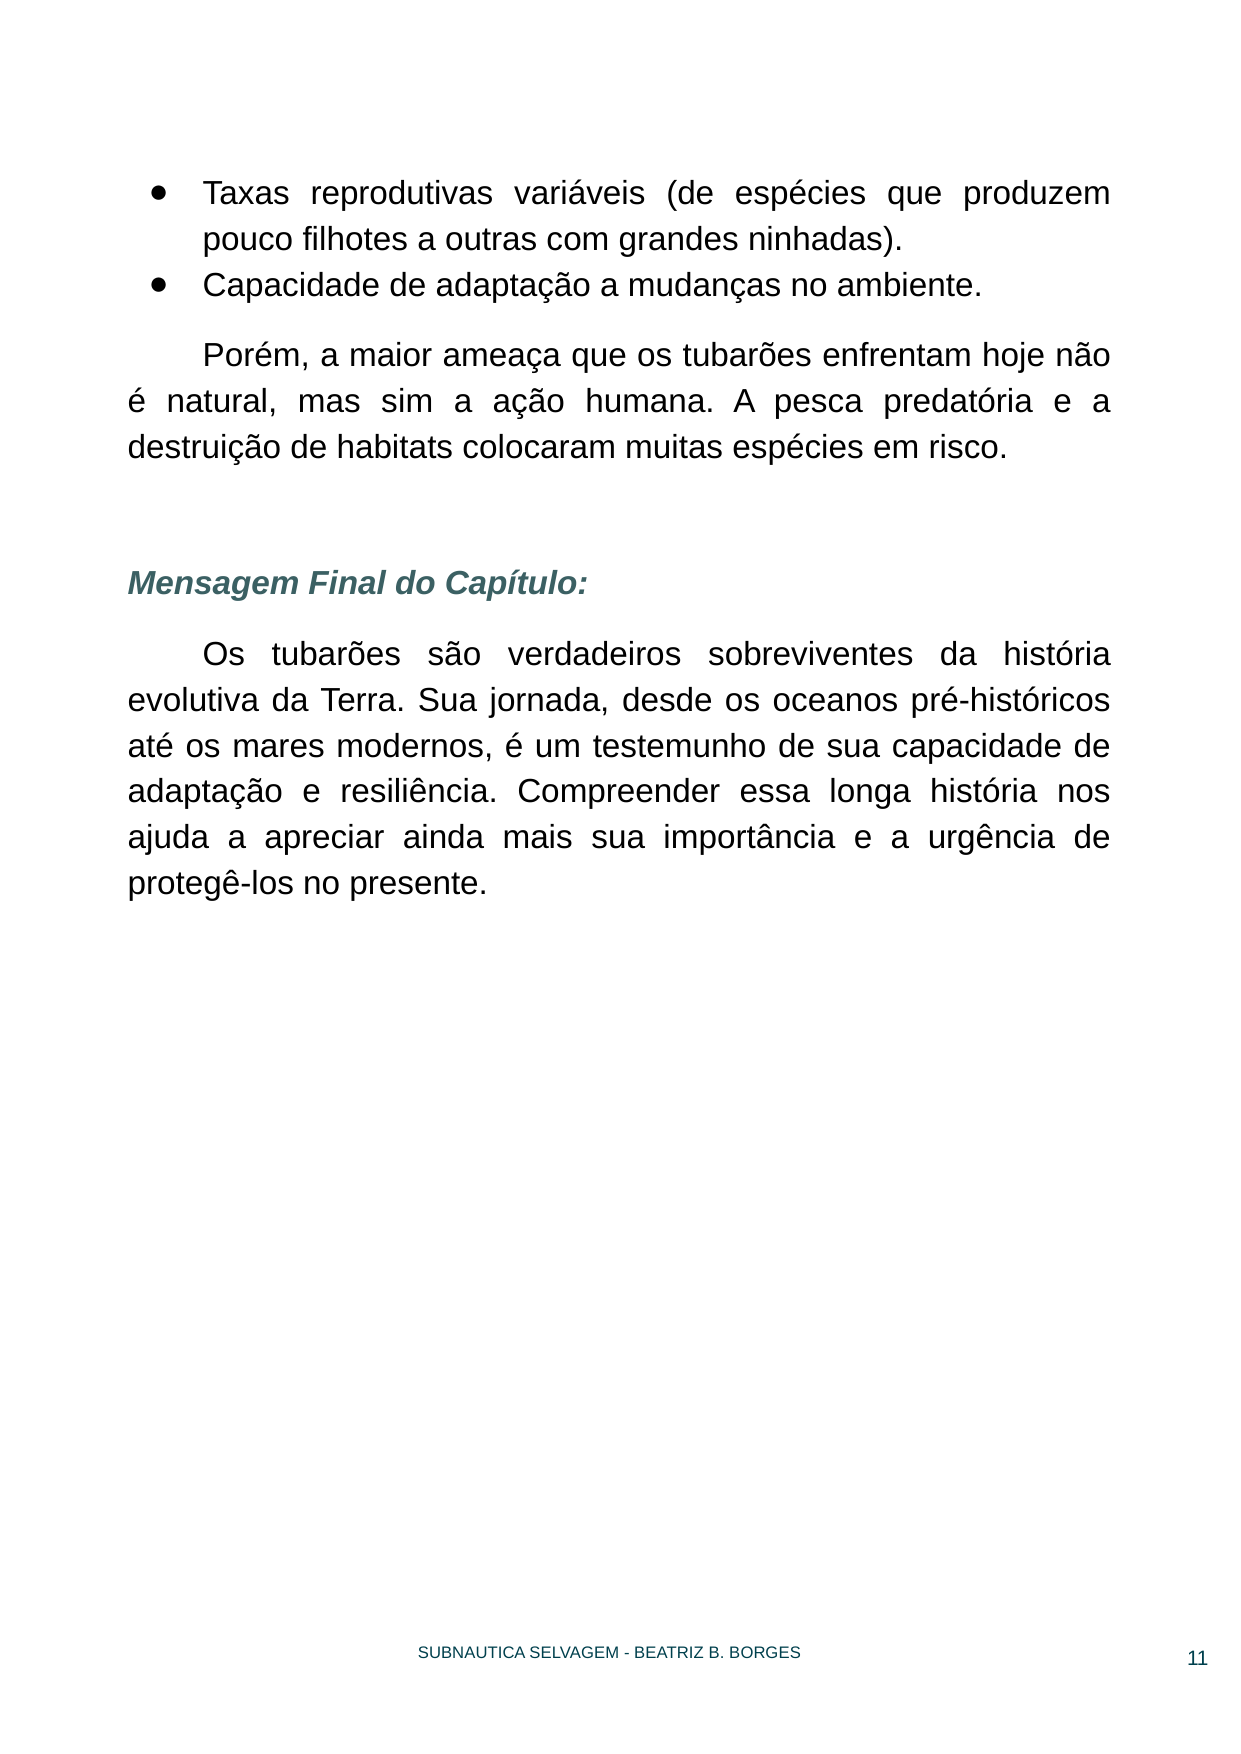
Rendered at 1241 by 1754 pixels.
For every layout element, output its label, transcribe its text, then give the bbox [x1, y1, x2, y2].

list Taxas reprodutivas variáveis (de espécies que produzem pouco filhotes a outras com grandes ninhadas). Capacidade de adaptação a mudanças no ambiente. Porém, a maior ameaça que os tubarões enfrentam hoje não é natural, mas sim a ação humana. A pesca predatória e a destruição de habitats colocaram muitas espécies em risco. Mensagem Final do Capítulo: Os tubarões são verdadeiros sobreviventes da história evolutiva da Terra. Sua jornada, desde os oceanos pré-históricos até os mares modernos, é um testemunho de sua capacidade de adaptação e resiliência. Compreender essa longa história nos ajuda a apreciar ainda mais sua importância e a urgência de protegê-los no presente. [112, 150, 1128, 1604]
text_box SUBNAUTICA SELVAGEM - BEATRIZ B. BORGES [402, 1631, 838, 1672]
slide_number ‹#› [1149, 1590, 1224, 1725]
